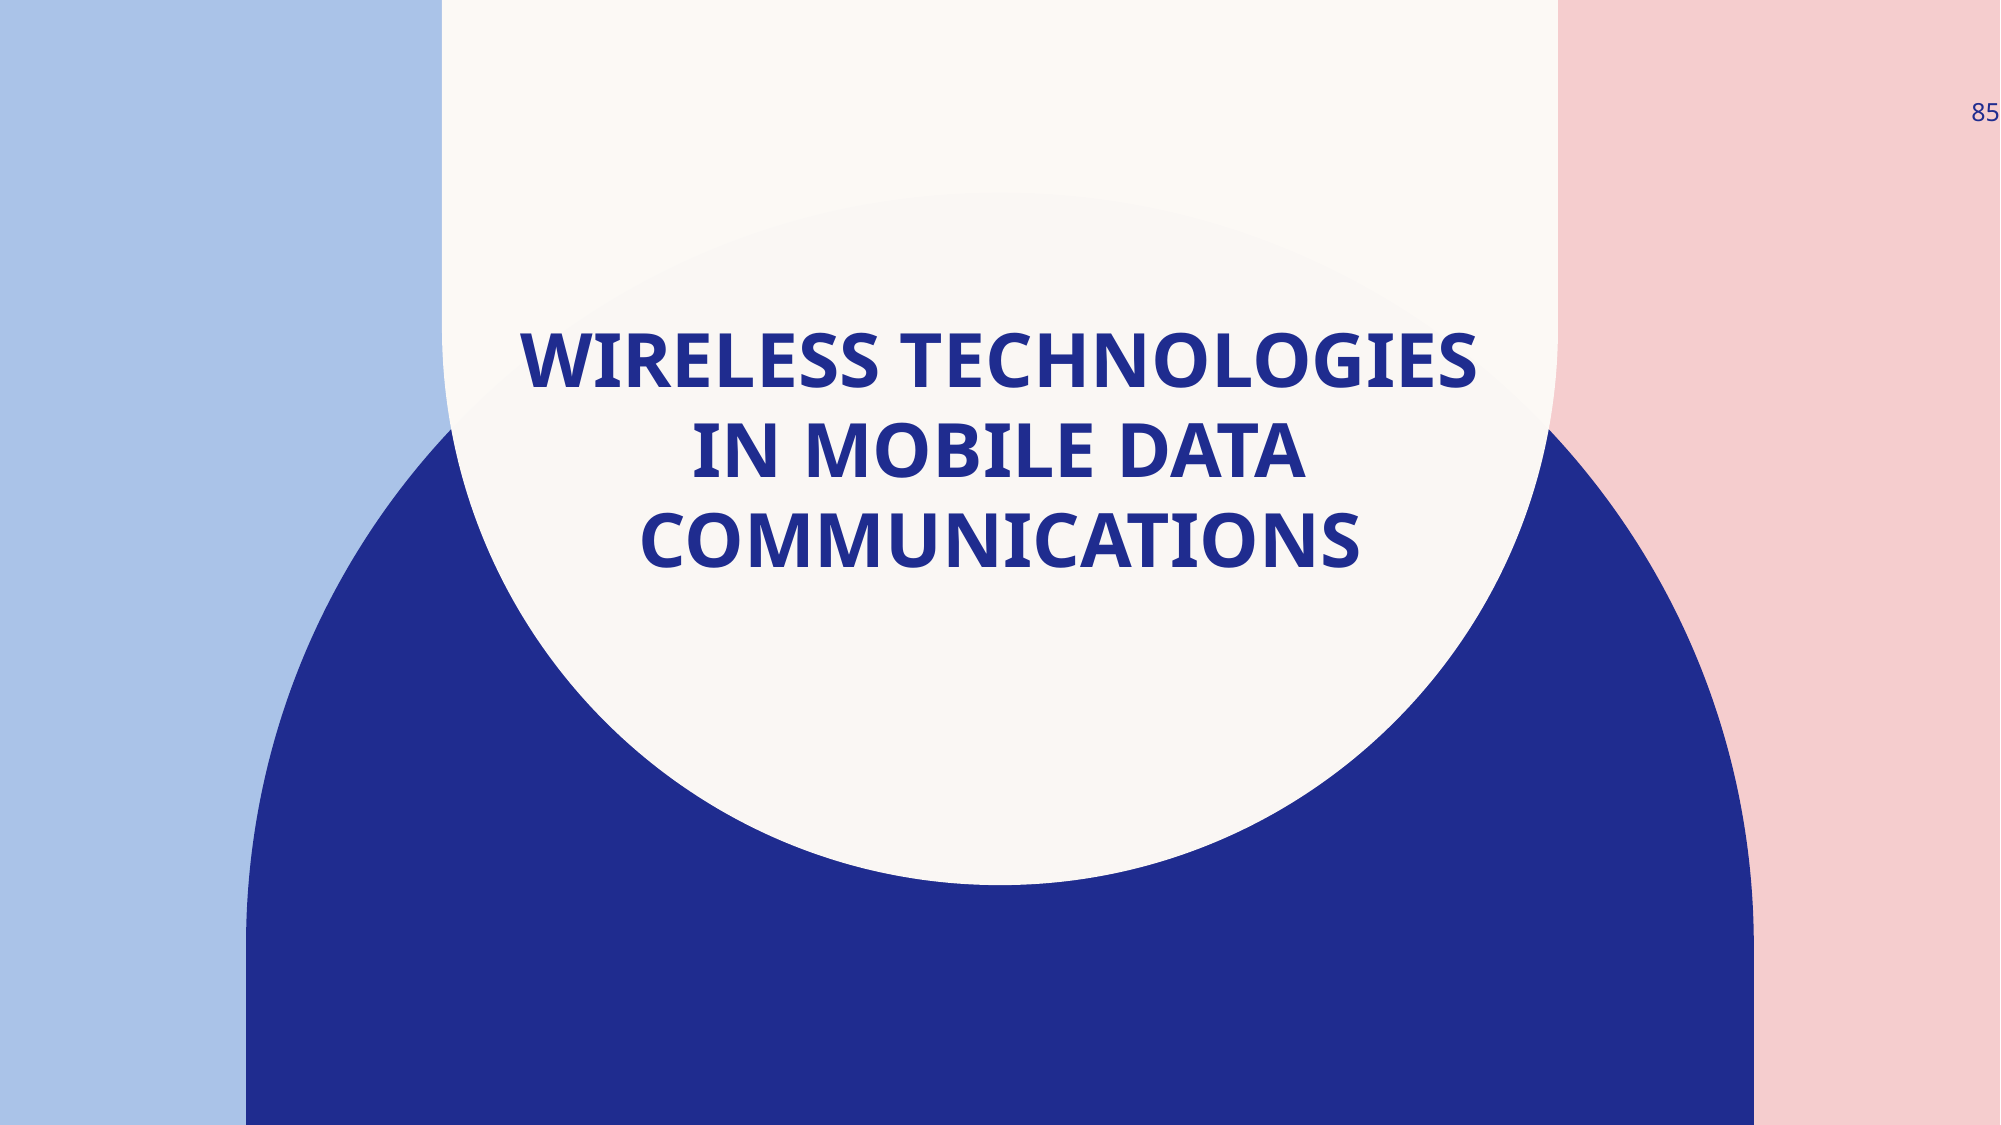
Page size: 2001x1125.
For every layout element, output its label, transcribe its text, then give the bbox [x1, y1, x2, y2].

slide_number 85 [1824, 75, 2000, 153]
title wireless technologies in mobile data communications [475, 132, 1525, 762]
